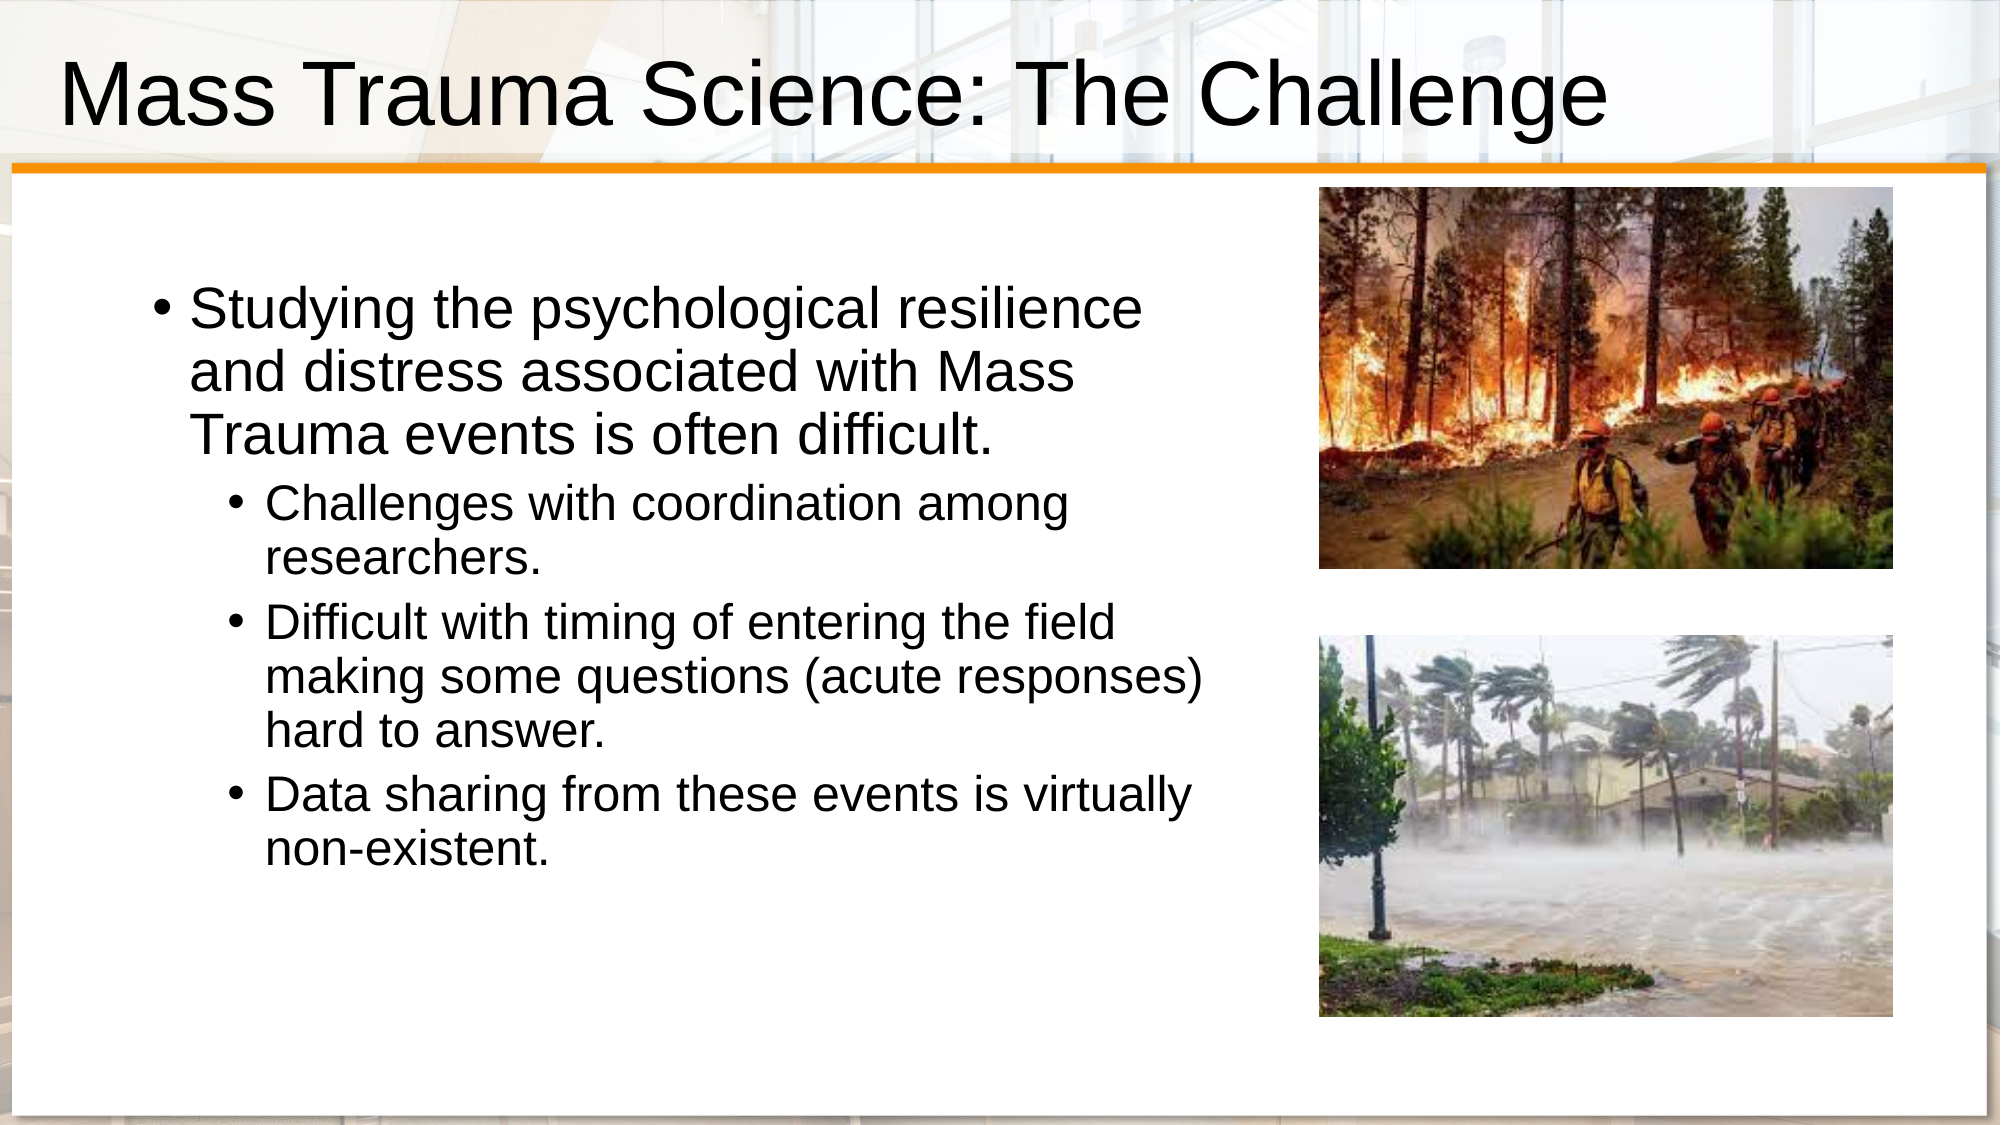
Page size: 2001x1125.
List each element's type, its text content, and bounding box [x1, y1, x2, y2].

title Mass Trauma Science: The Challenge [43, 3, 1953, 188]
picture [0, 0, 2000, 1125]
list Studying the psychological resilience and distress associated with Mass Trauma events is often difficult. Challenges with coordination among researchers. Difficult with timing of entering the field making some questions (acute responses) hard to answer. Data sharing from these events is virtually non-existent. [137, 270, 1228, 1065]
